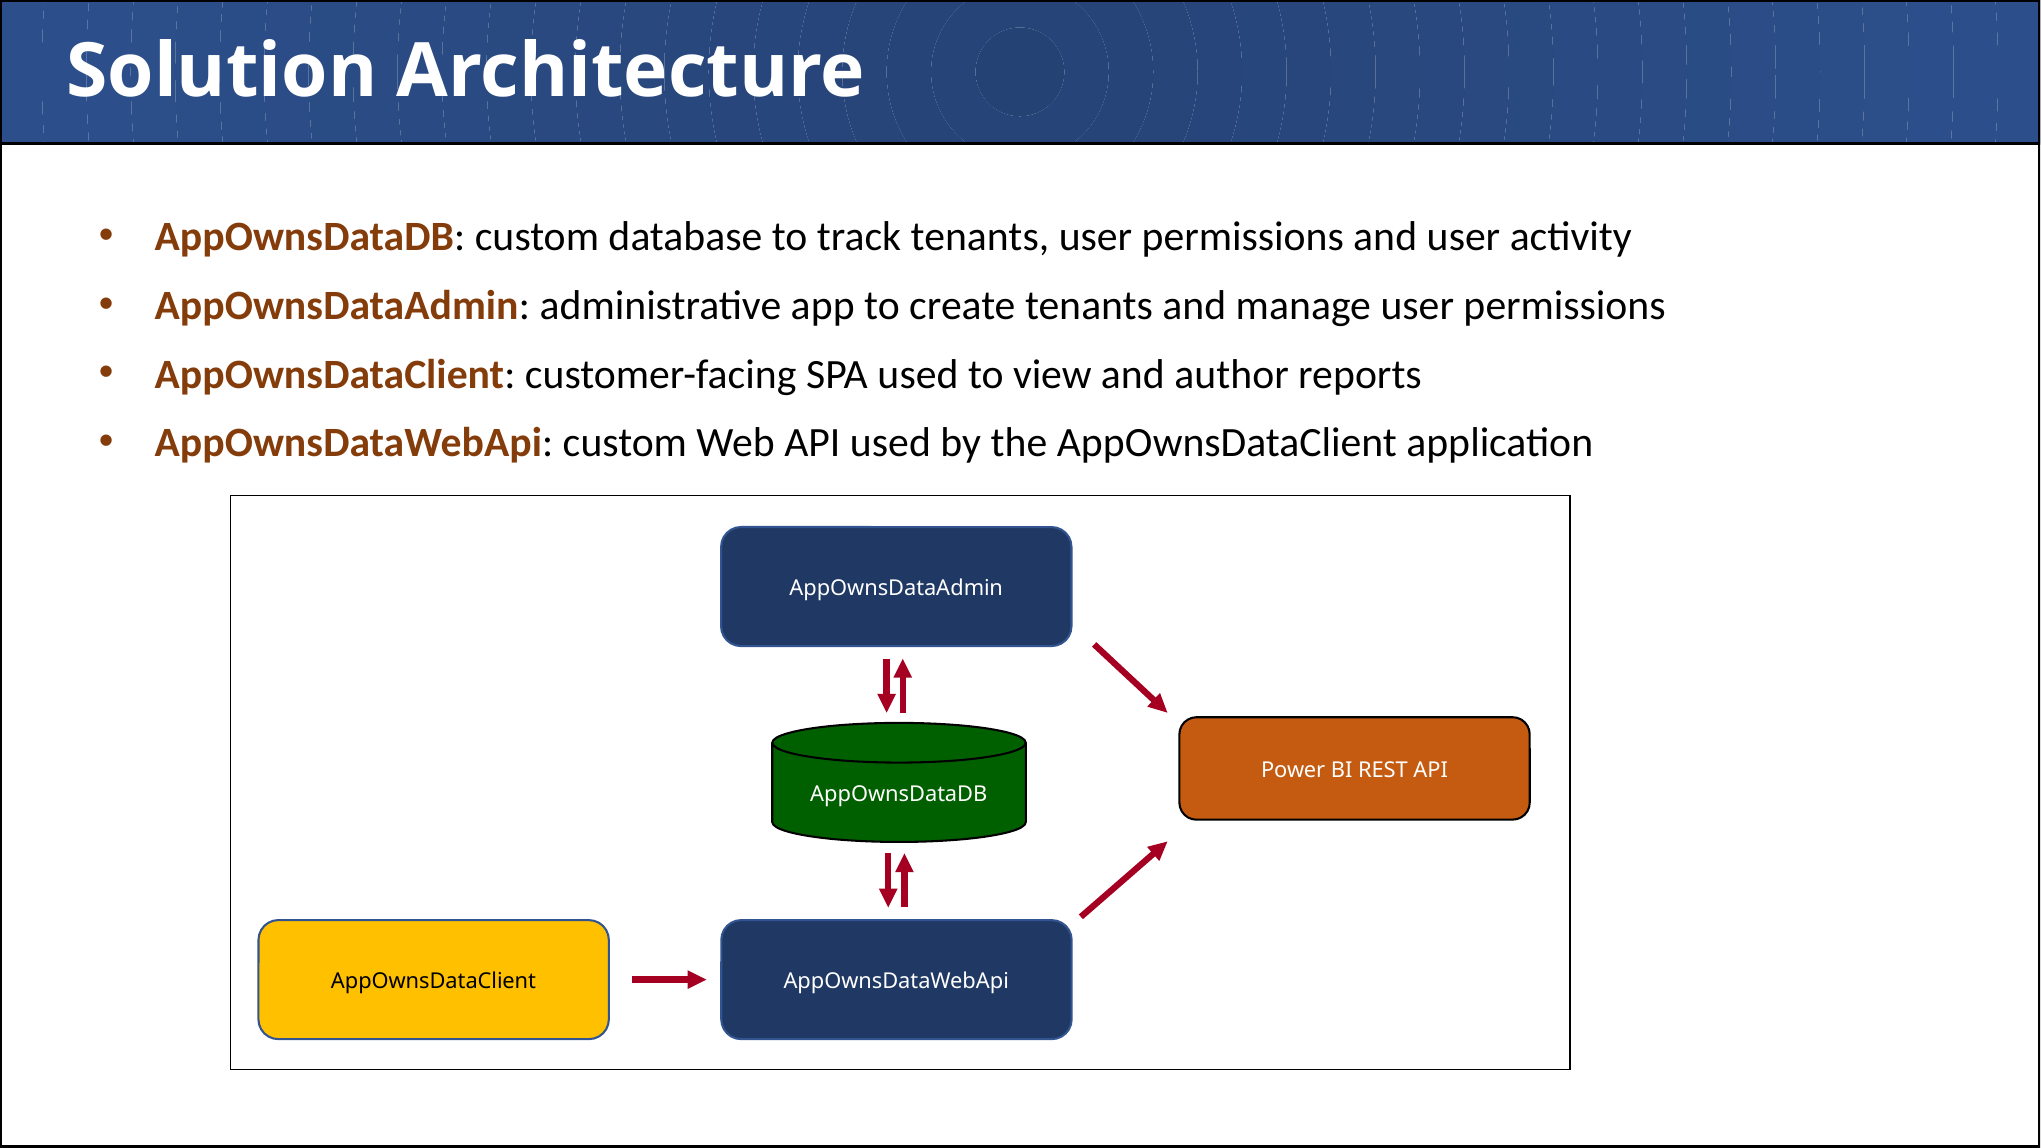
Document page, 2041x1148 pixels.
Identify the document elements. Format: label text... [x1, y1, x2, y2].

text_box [230, 495, 1571, 1070]
list AppOwnsDataDB: custom database to track tenants, user permissions and user activity AppOwnsDataAdmin: administrative app to create tenants and manage user permissions AppOwnsDataClient: customer-facing SPA used to view and author reports AppOwnsDataWebApi: custom Web API used by the AppOwnsDataClient application [83, 201, 1988, 555]
title Solution Architecture [51, 31, 1988, 113]
